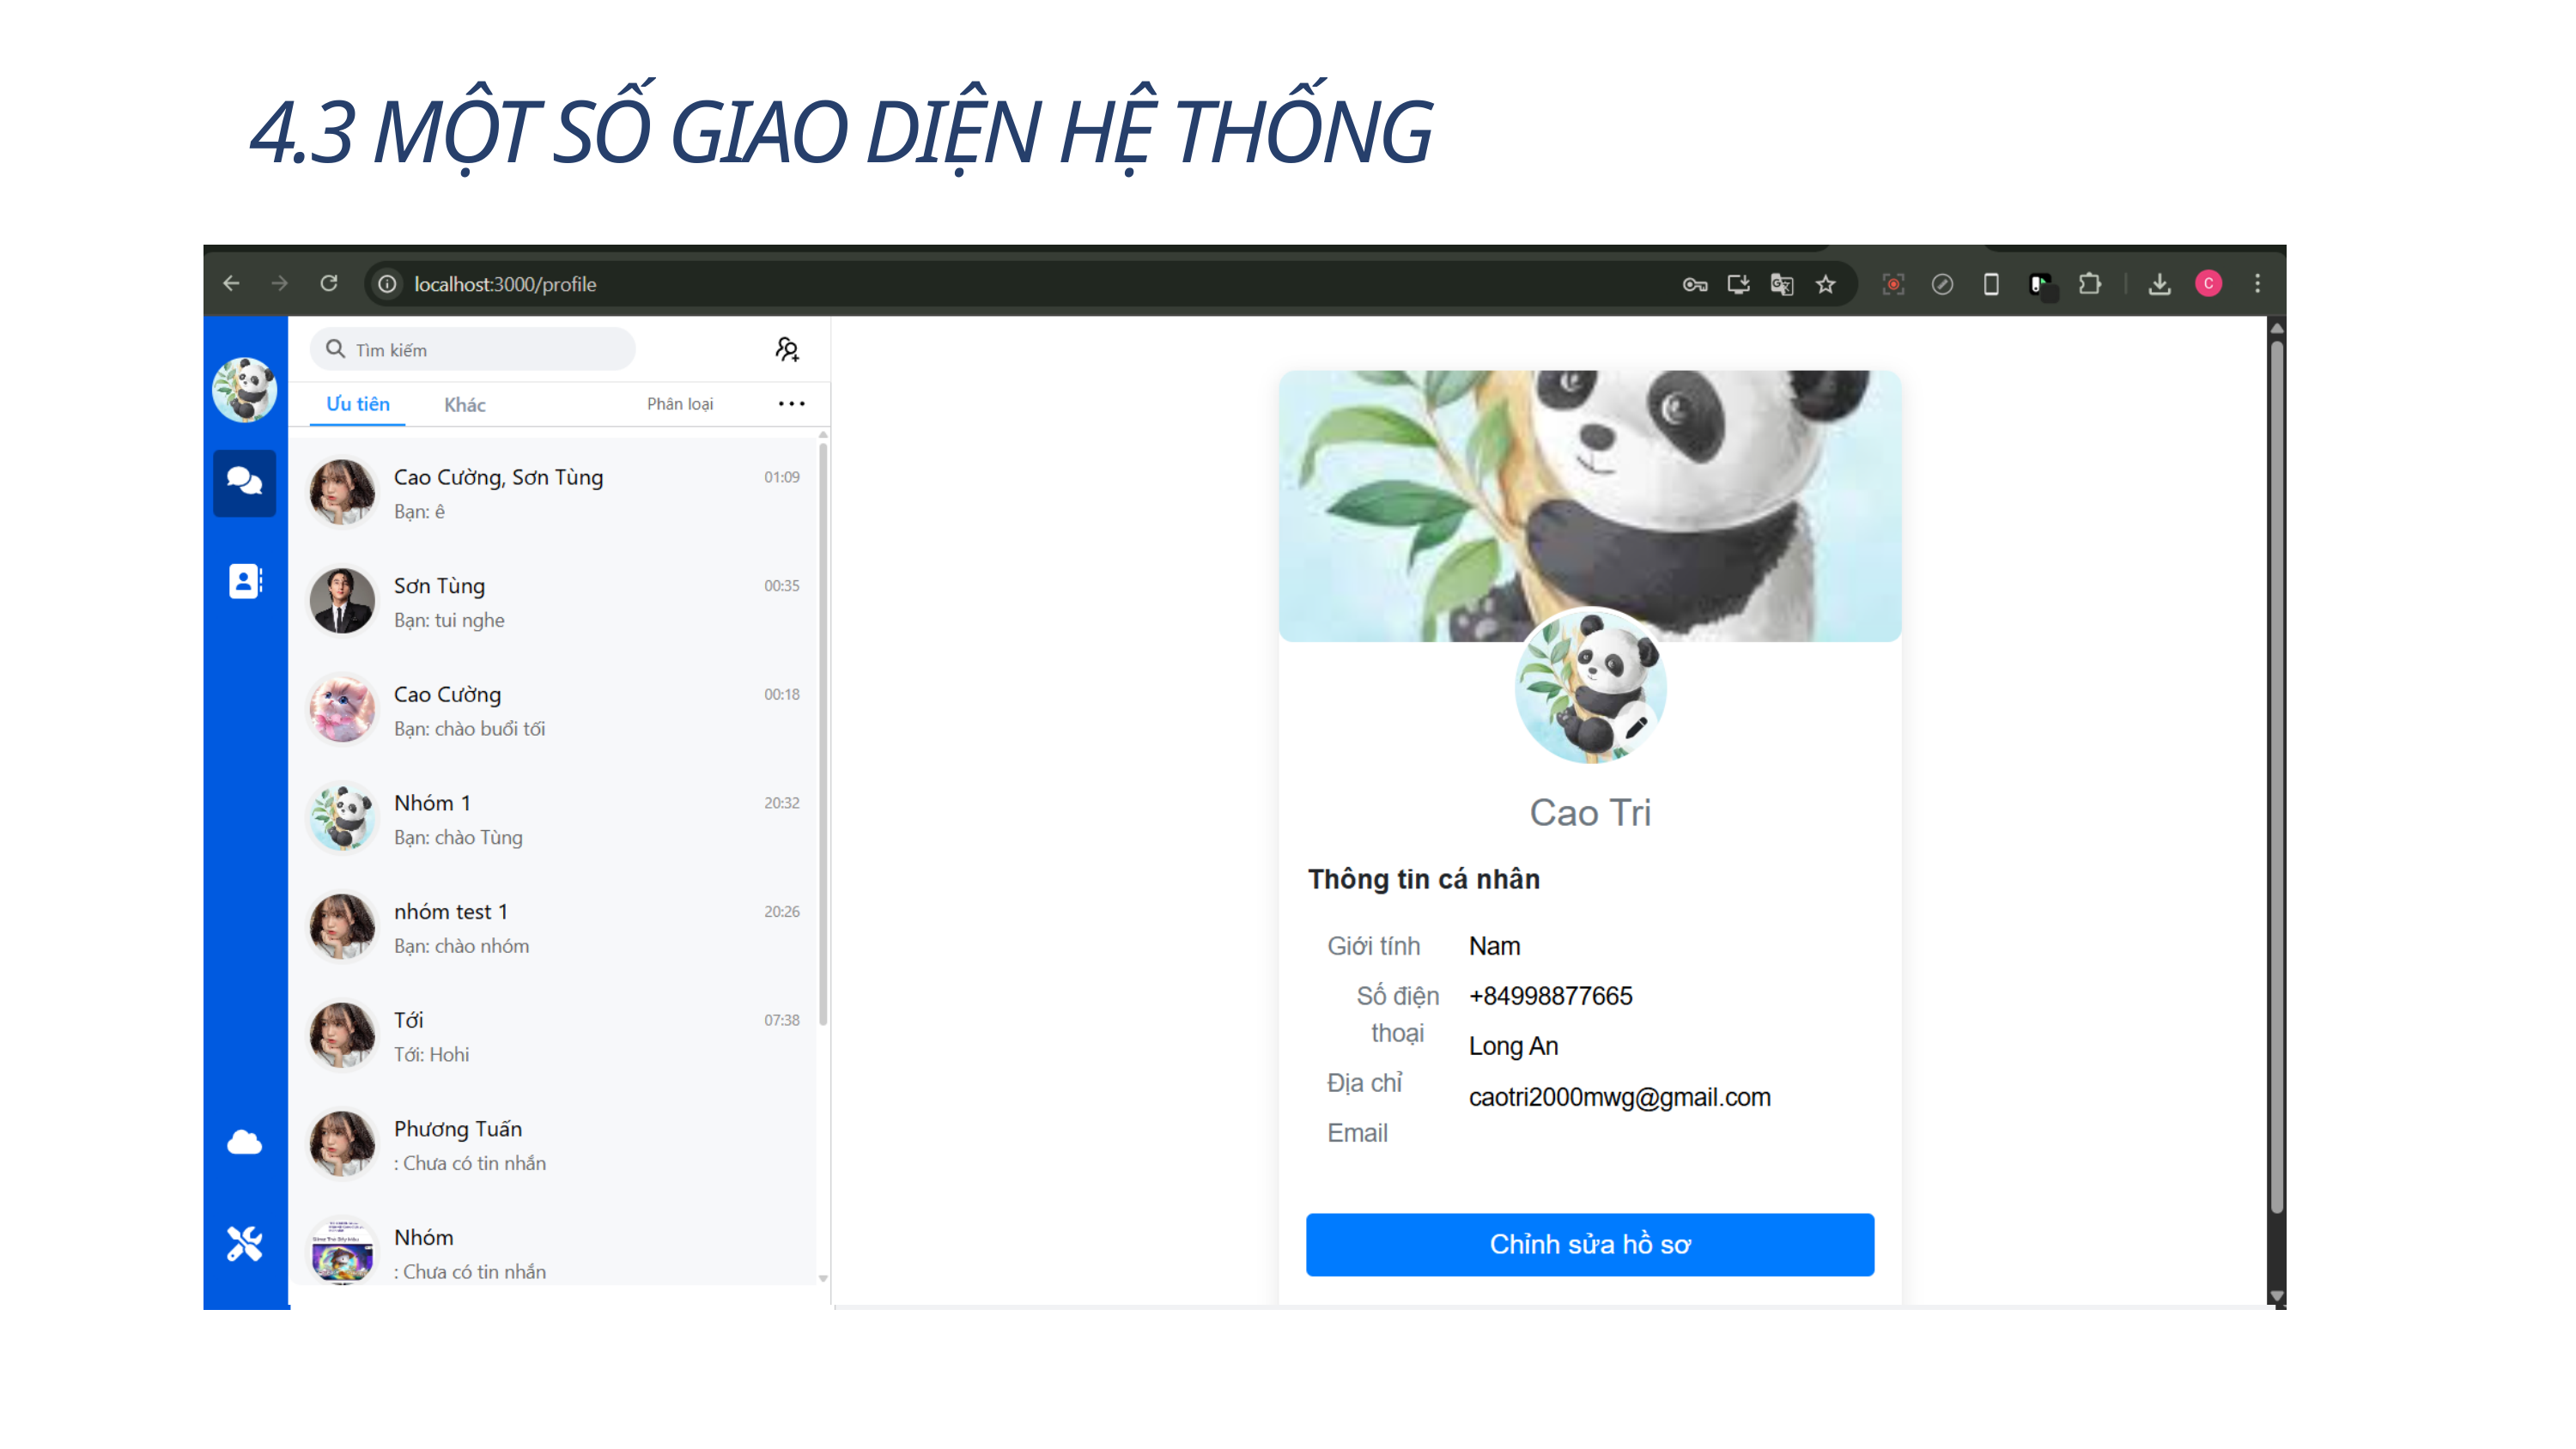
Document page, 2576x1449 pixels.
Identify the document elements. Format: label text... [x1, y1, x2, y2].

text_box 4.3 MỘT SỐ GIAO DIỆN HỆ THỐNG [0, 113, 1922, 180]
picture [204, 245, 2287, 1311]
